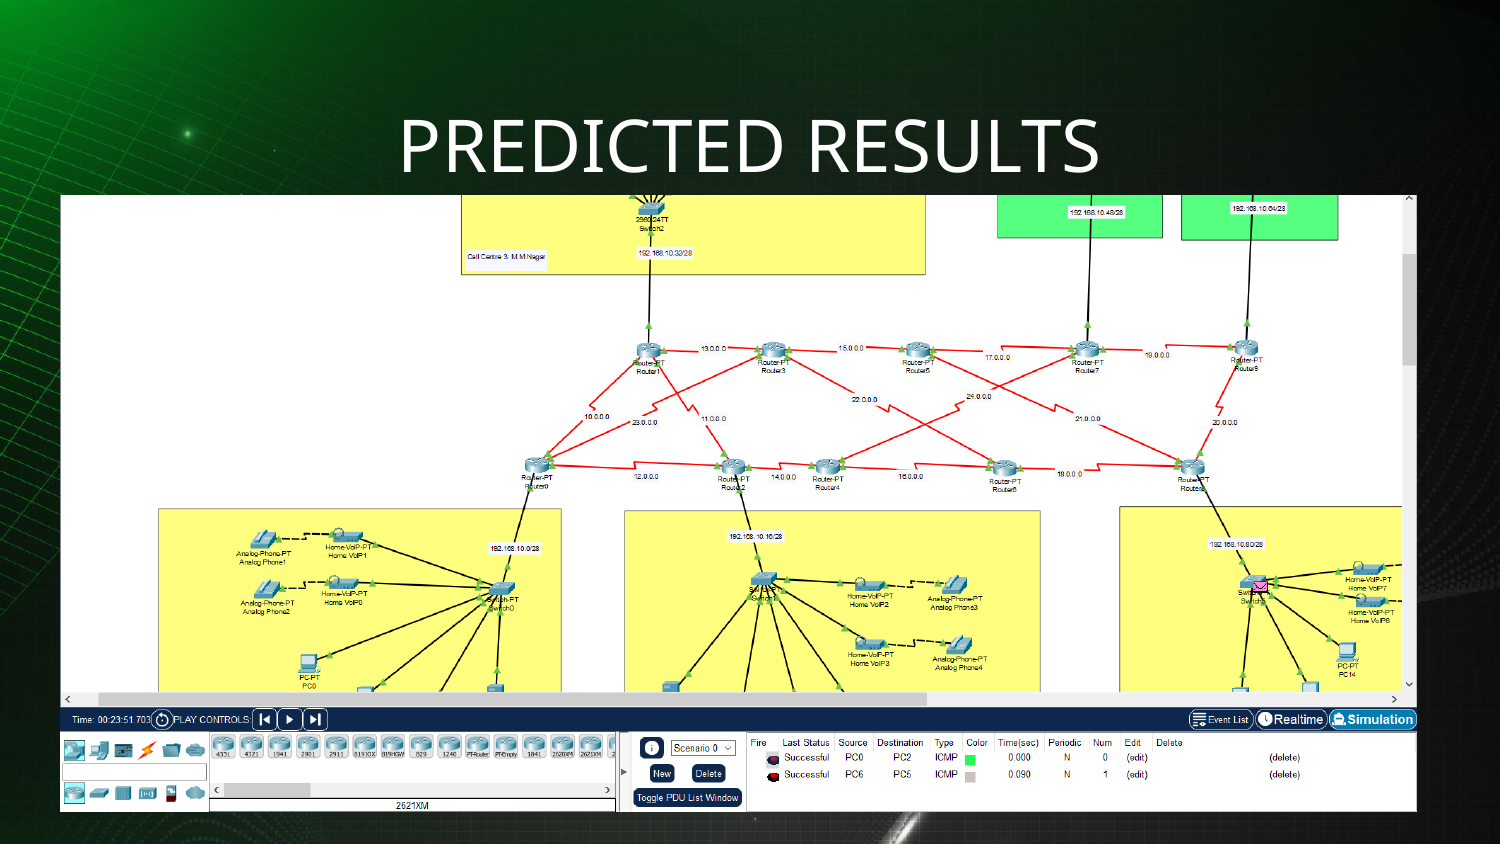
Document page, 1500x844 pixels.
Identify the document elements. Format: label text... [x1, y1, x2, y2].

text_box [26, 181, 1472, 247]
picture [0, 0, 1500, 844]
title PREDICTED RESULTS [118, 90, 1382, 181]
